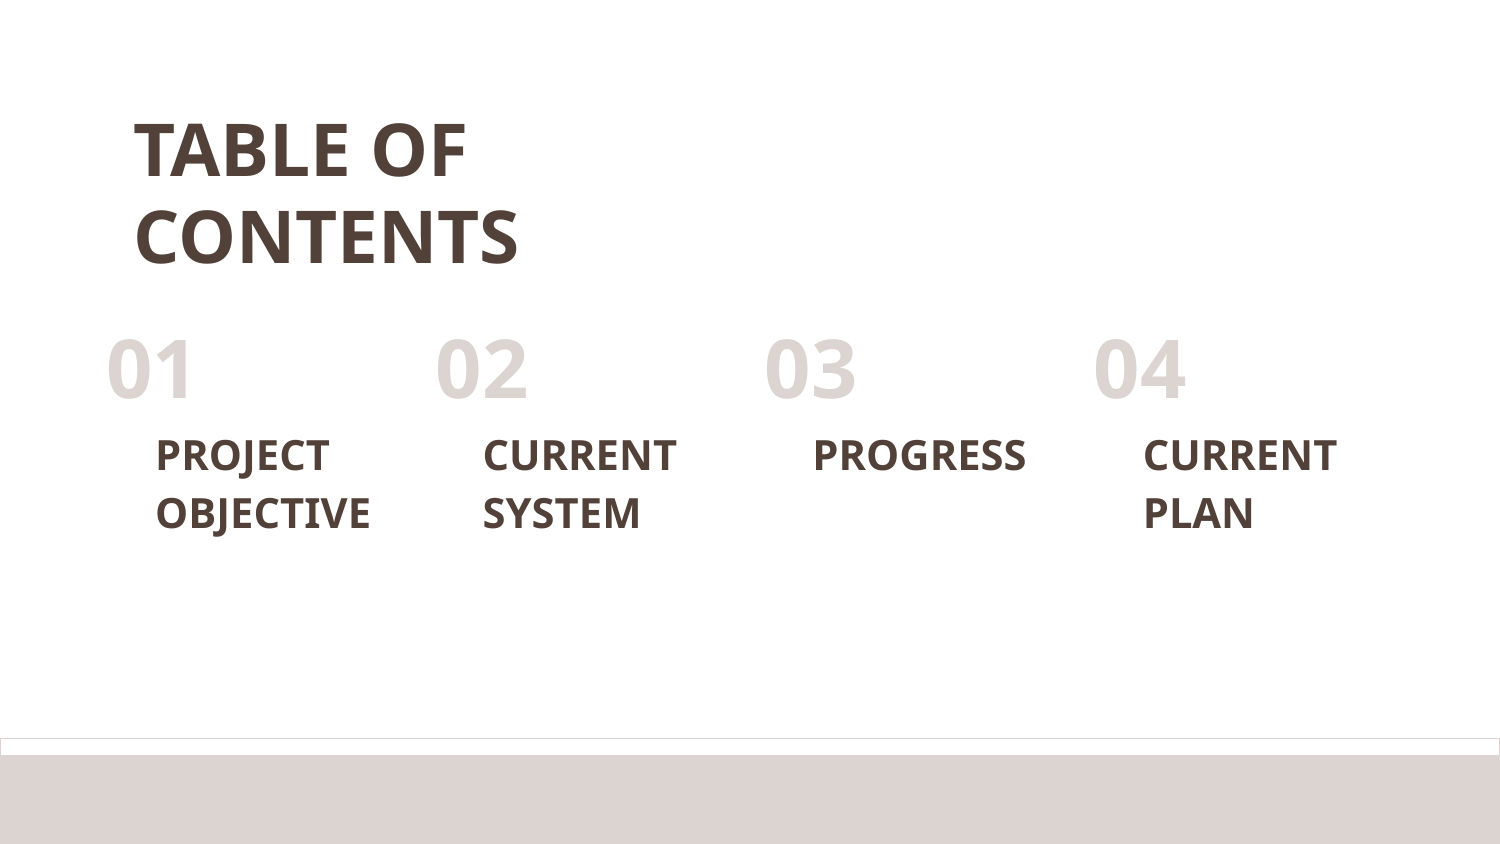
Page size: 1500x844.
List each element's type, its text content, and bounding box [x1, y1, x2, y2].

subtitle PROGRESS [797, 406, 1088, 470]
title 01 [77, 304, 228, 431]
title 04 [1065, 304, 1216, 431]
title 02 [406, 304, 558, 431]
title 03 [736, 304, 887, 431]
title TABLE OF CONTENTS [118, 88, 849, 199]
subtitle PROJECT OBJECTIVE [140, 406, 431, 470]
subtitle CURRENT PLAN [1127, 406, 1404, 470]
subtitle CURRENT SYSTEM [467, 406, 757, 470]
